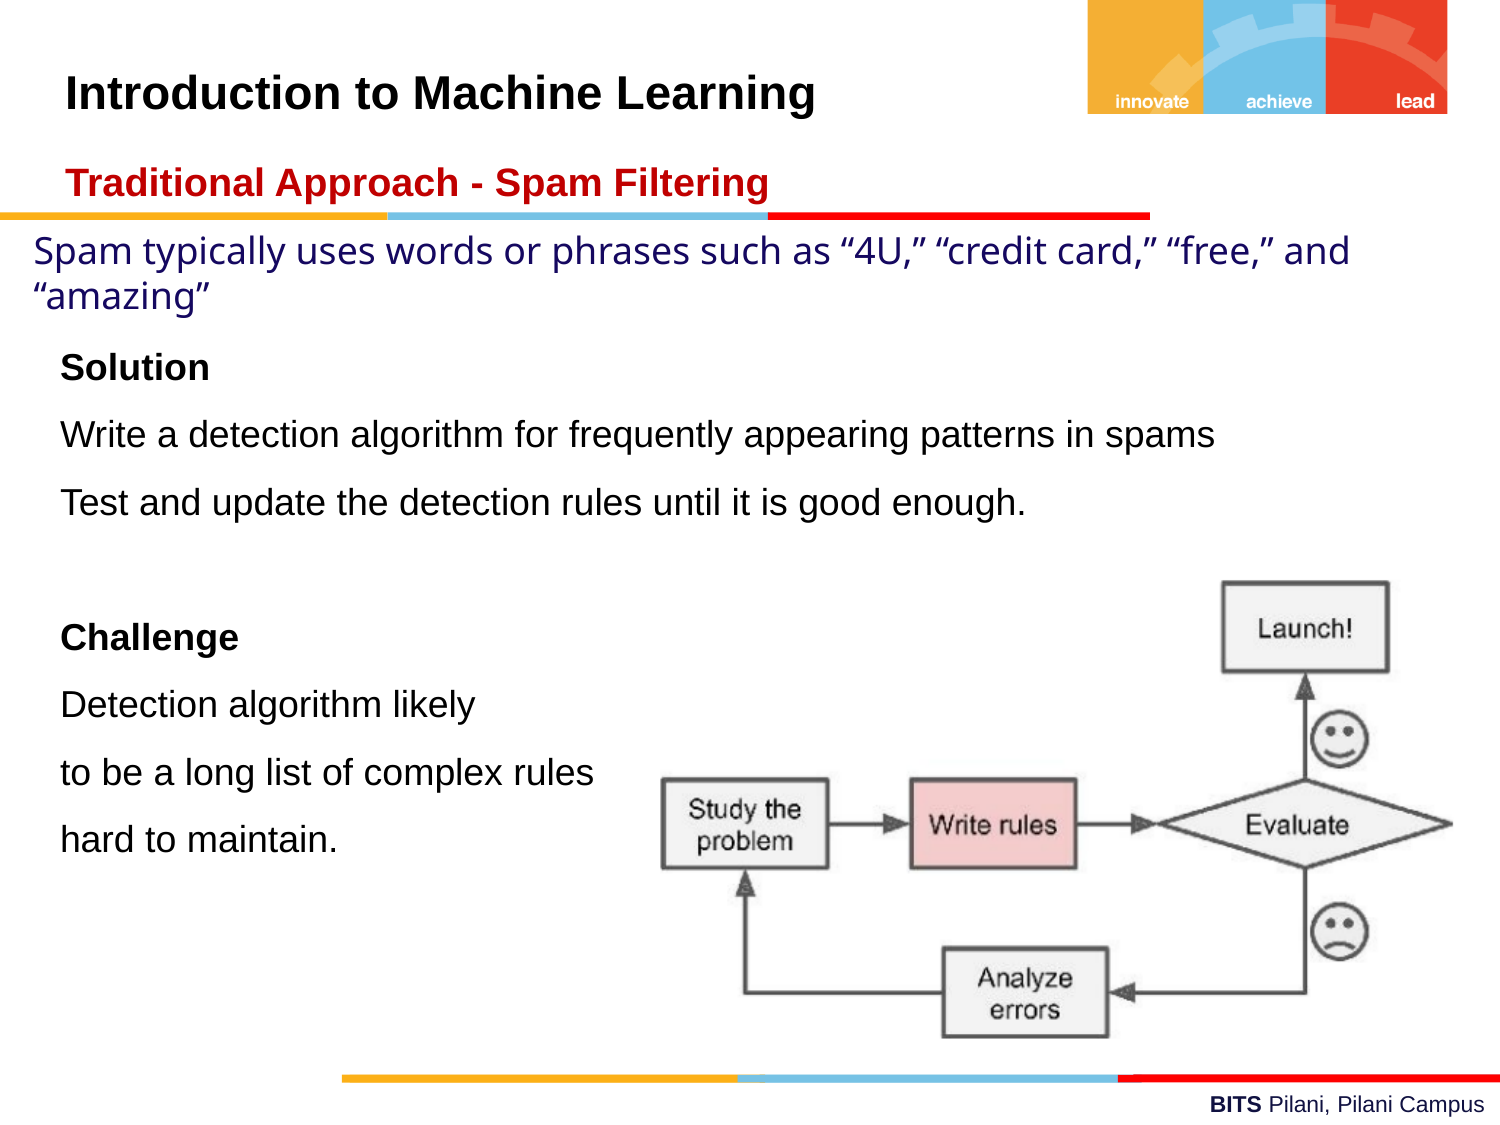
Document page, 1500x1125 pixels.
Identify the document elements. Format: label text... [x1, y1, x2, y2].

picture [1087, 0, 1448, 114]
text_box Solution Write a detection algorithm for frequently appearing patterns in spams Test and update the detection rules until it is good enough. Challenge Detection algorithm likely to be a long list of complex rules hard to maintain. [45, 325, 1469, 868]
picture [630, 560, 1475, 1049]
list Introduction to Machine Learning Traditional Approach - Spam Filtering [50, 24, 1400, 213]
text_box Spam typically uses words or phrases such as “4U,” “credit card,” “free,” and “amazing” [18, 219, 1500, 325]
